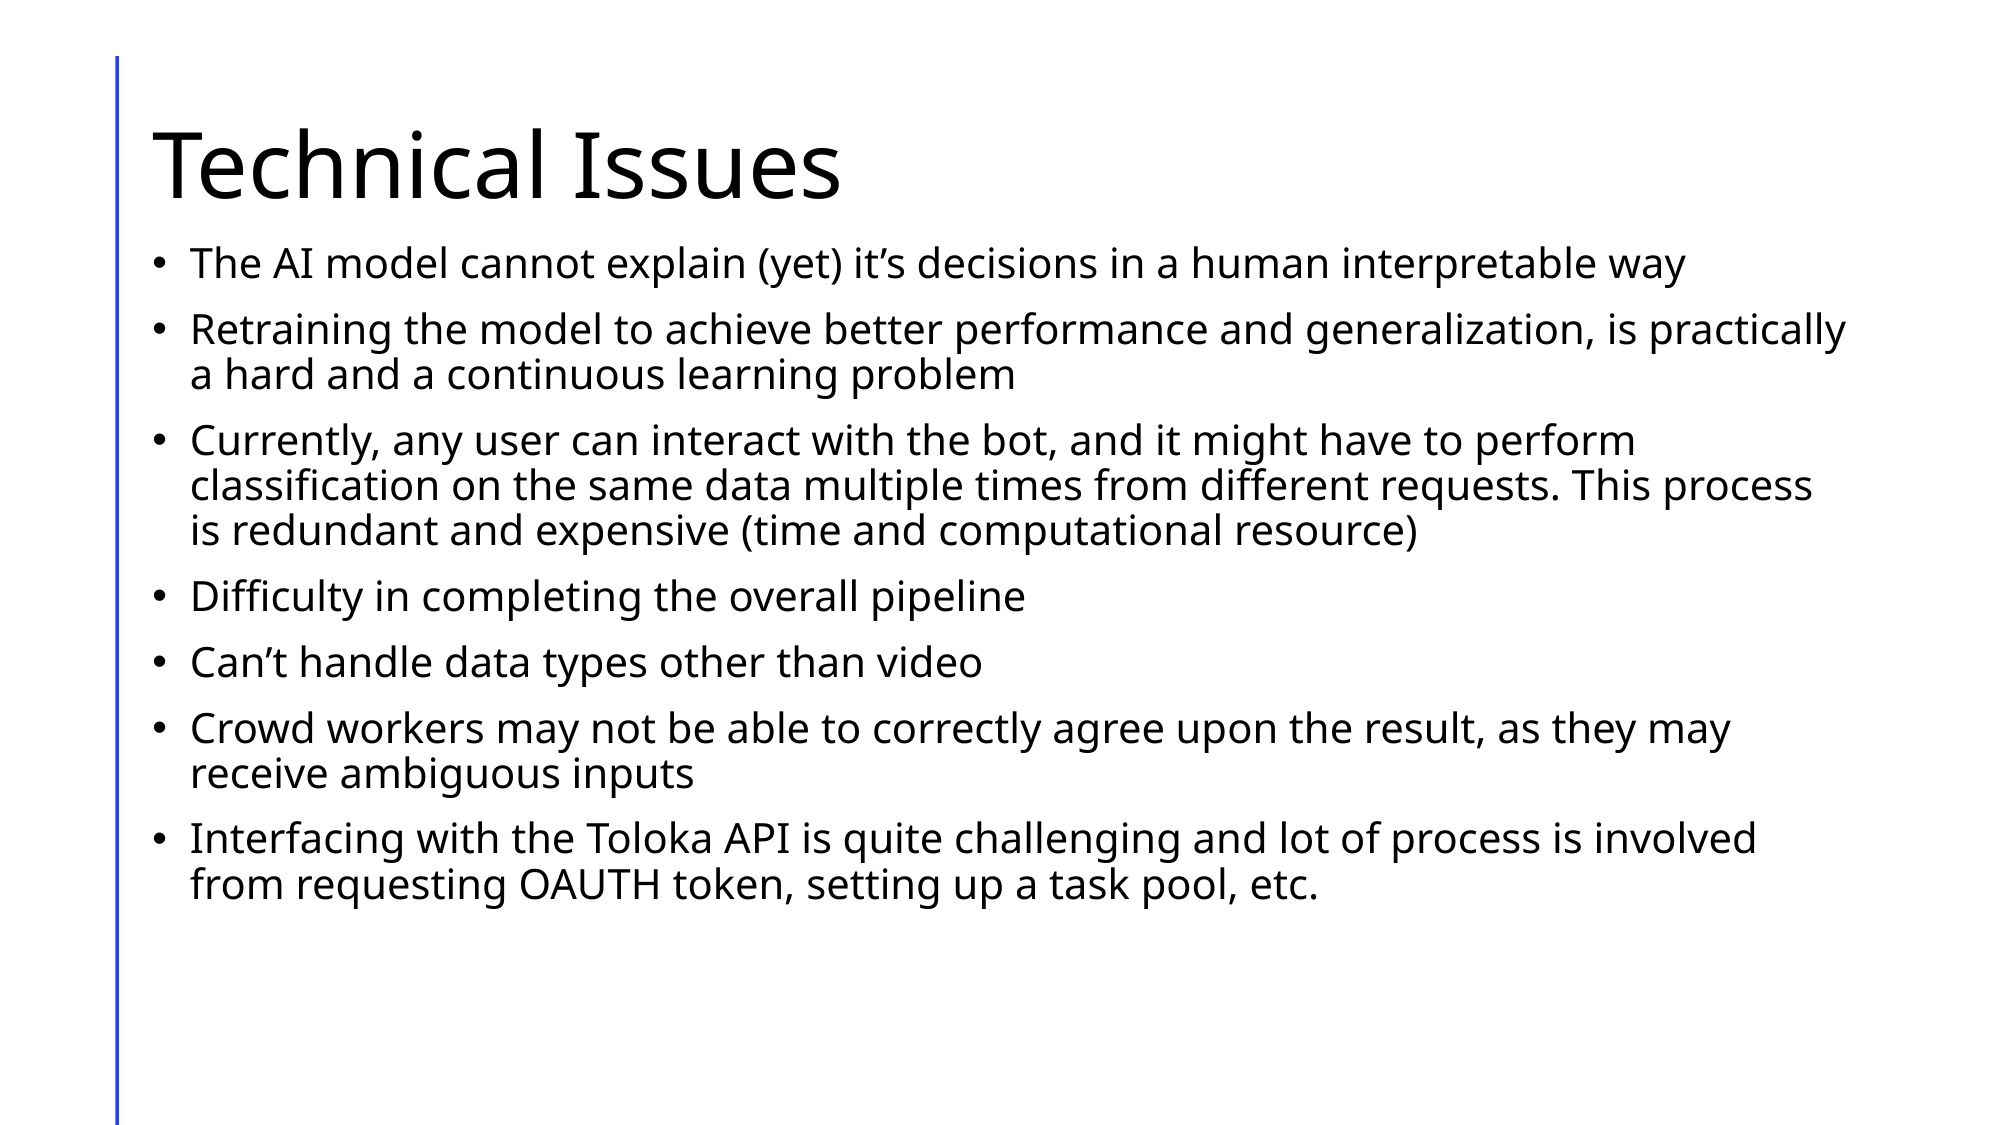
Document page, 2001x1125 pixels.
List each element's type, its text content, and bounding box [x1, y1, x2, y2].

title Technical Issues [137, 59, 1863, 234]
list The AI model cannot explain (yet) it’s decisions in a human interpretable way Retraining the model to achieve better performance and generalization, is practically a hard and a continuous learning problem Currently, any user can interact with the bot, and it might have to perform classification on the same data multiple times from different requests. This process is redundant and expensive (time and computational resource) Difficulty in completing the overall pipeline Can’t handle data types other than video Crowd workers may not be able to correctly agree upon the result, as they may receive ambiguous inputs Interfacing with the Toloka API is quite challenging and lot of process is involved from requesting OAUTH token, setting up a task pool, etc. [137, 234, 1863, 1097]
